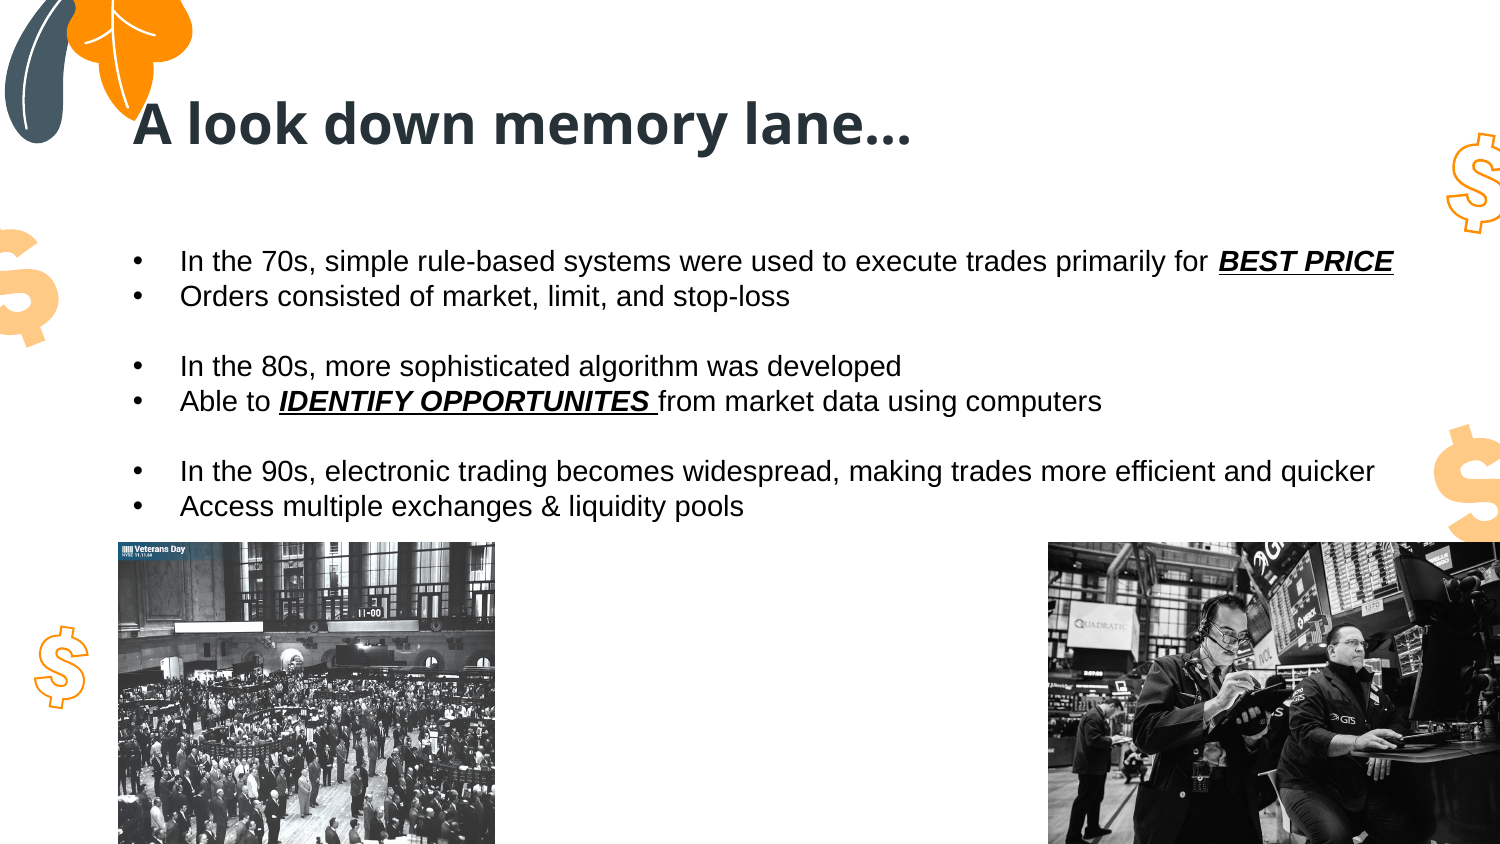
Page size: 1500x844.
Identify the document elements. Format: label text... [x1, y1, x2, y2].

title A look down memory lane… [118, 72, 1382, 167]
text_box In the 70s, simple rule-based systems were used to execute trades primarily for BEST PRICE Orders consisted of market, limit, and stop-loss In the 80s, more sophisticated algorithm was developed Able to IDENTIFY OPPORTUNITES from market data using computers In the 90s, electronic trading becomes widespread, making trades more efficient and quicker Access multiple exchanges & liquidity pools [118, 235, 1418, 635]
picture [117, 542, 495, 844]
picture [1047, 542, 1500, 844]
